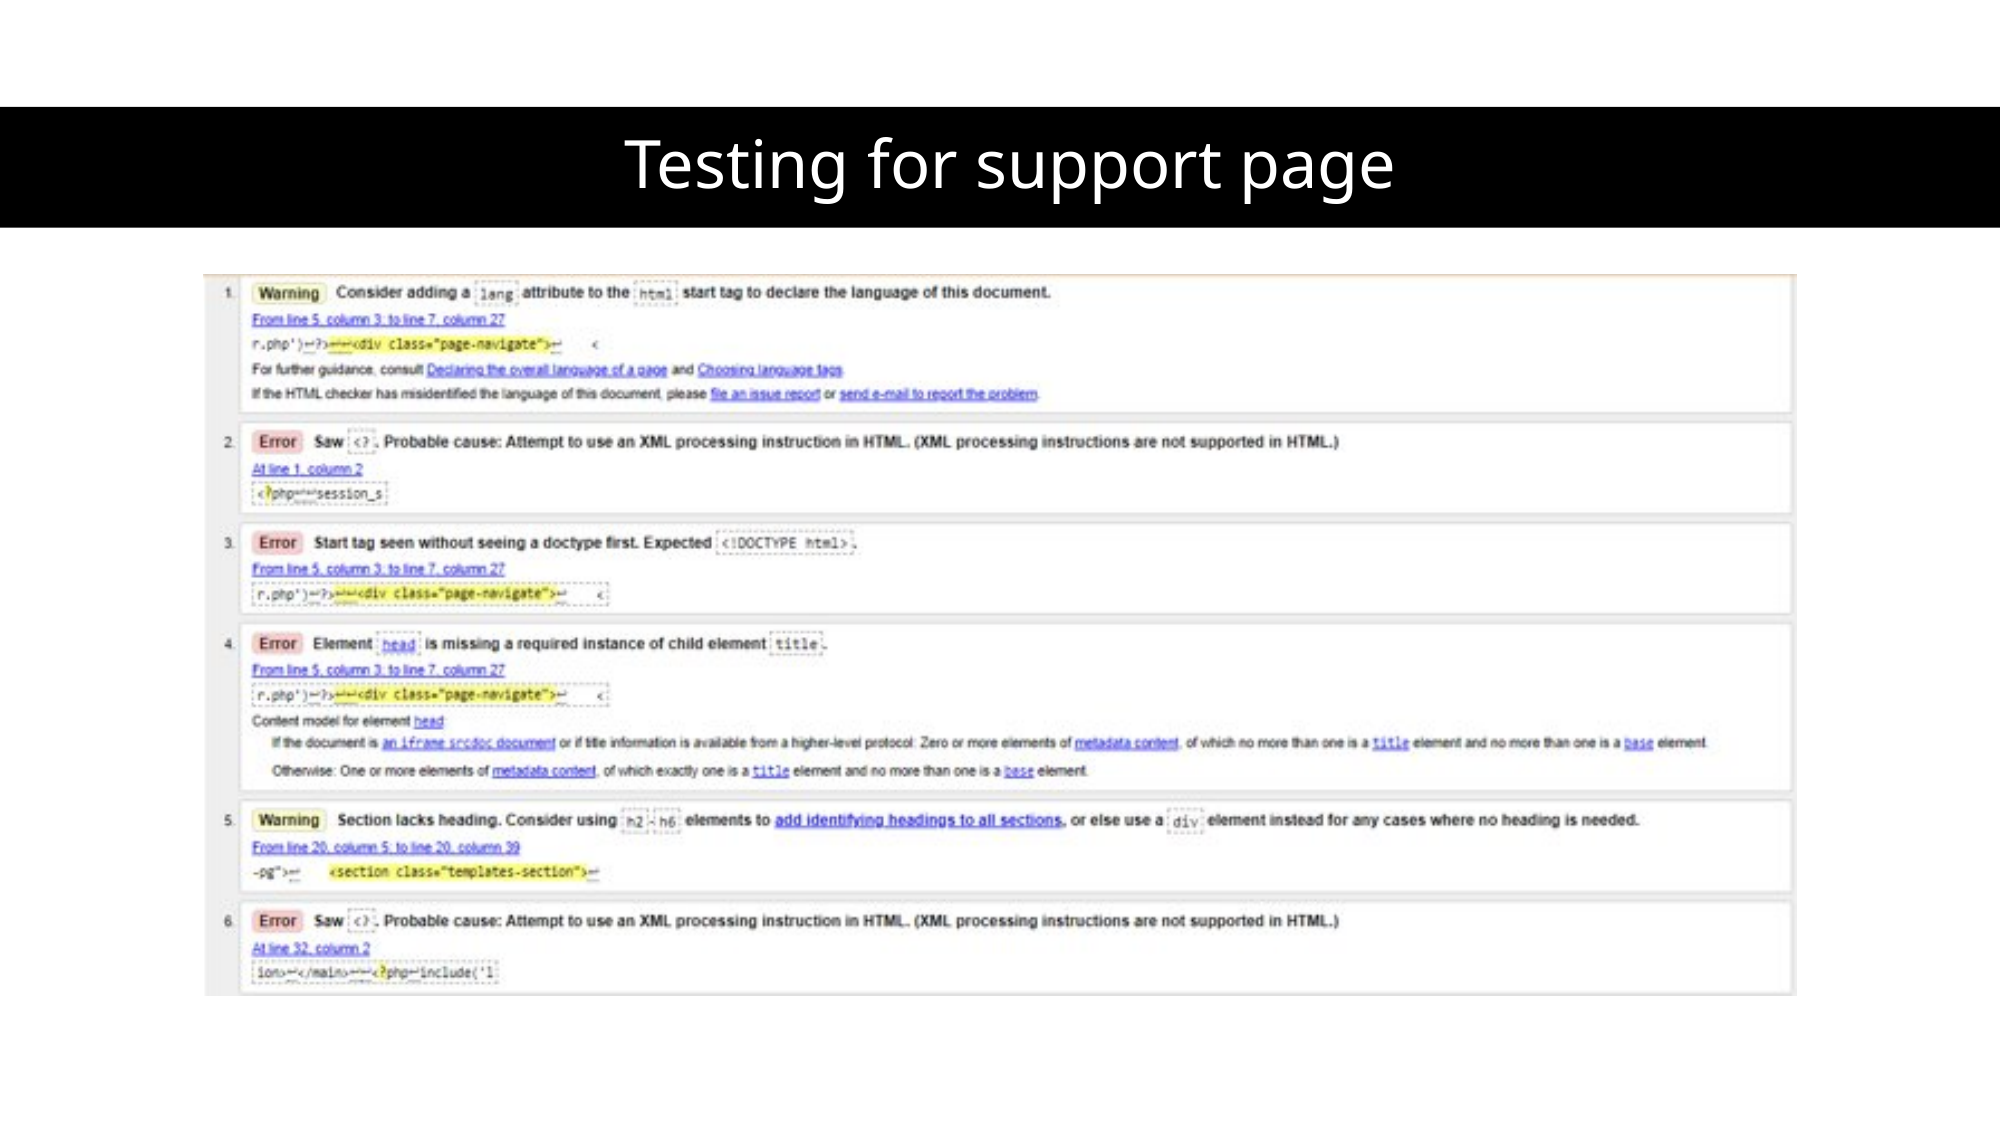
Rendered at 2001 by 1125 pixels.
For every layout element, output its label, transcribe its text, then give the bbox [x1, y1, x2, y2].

text_box [0, 106, 2000, 229]
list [203, 274, 1797, 996]
title Testing for support page [91, 105, 1931, 228]
